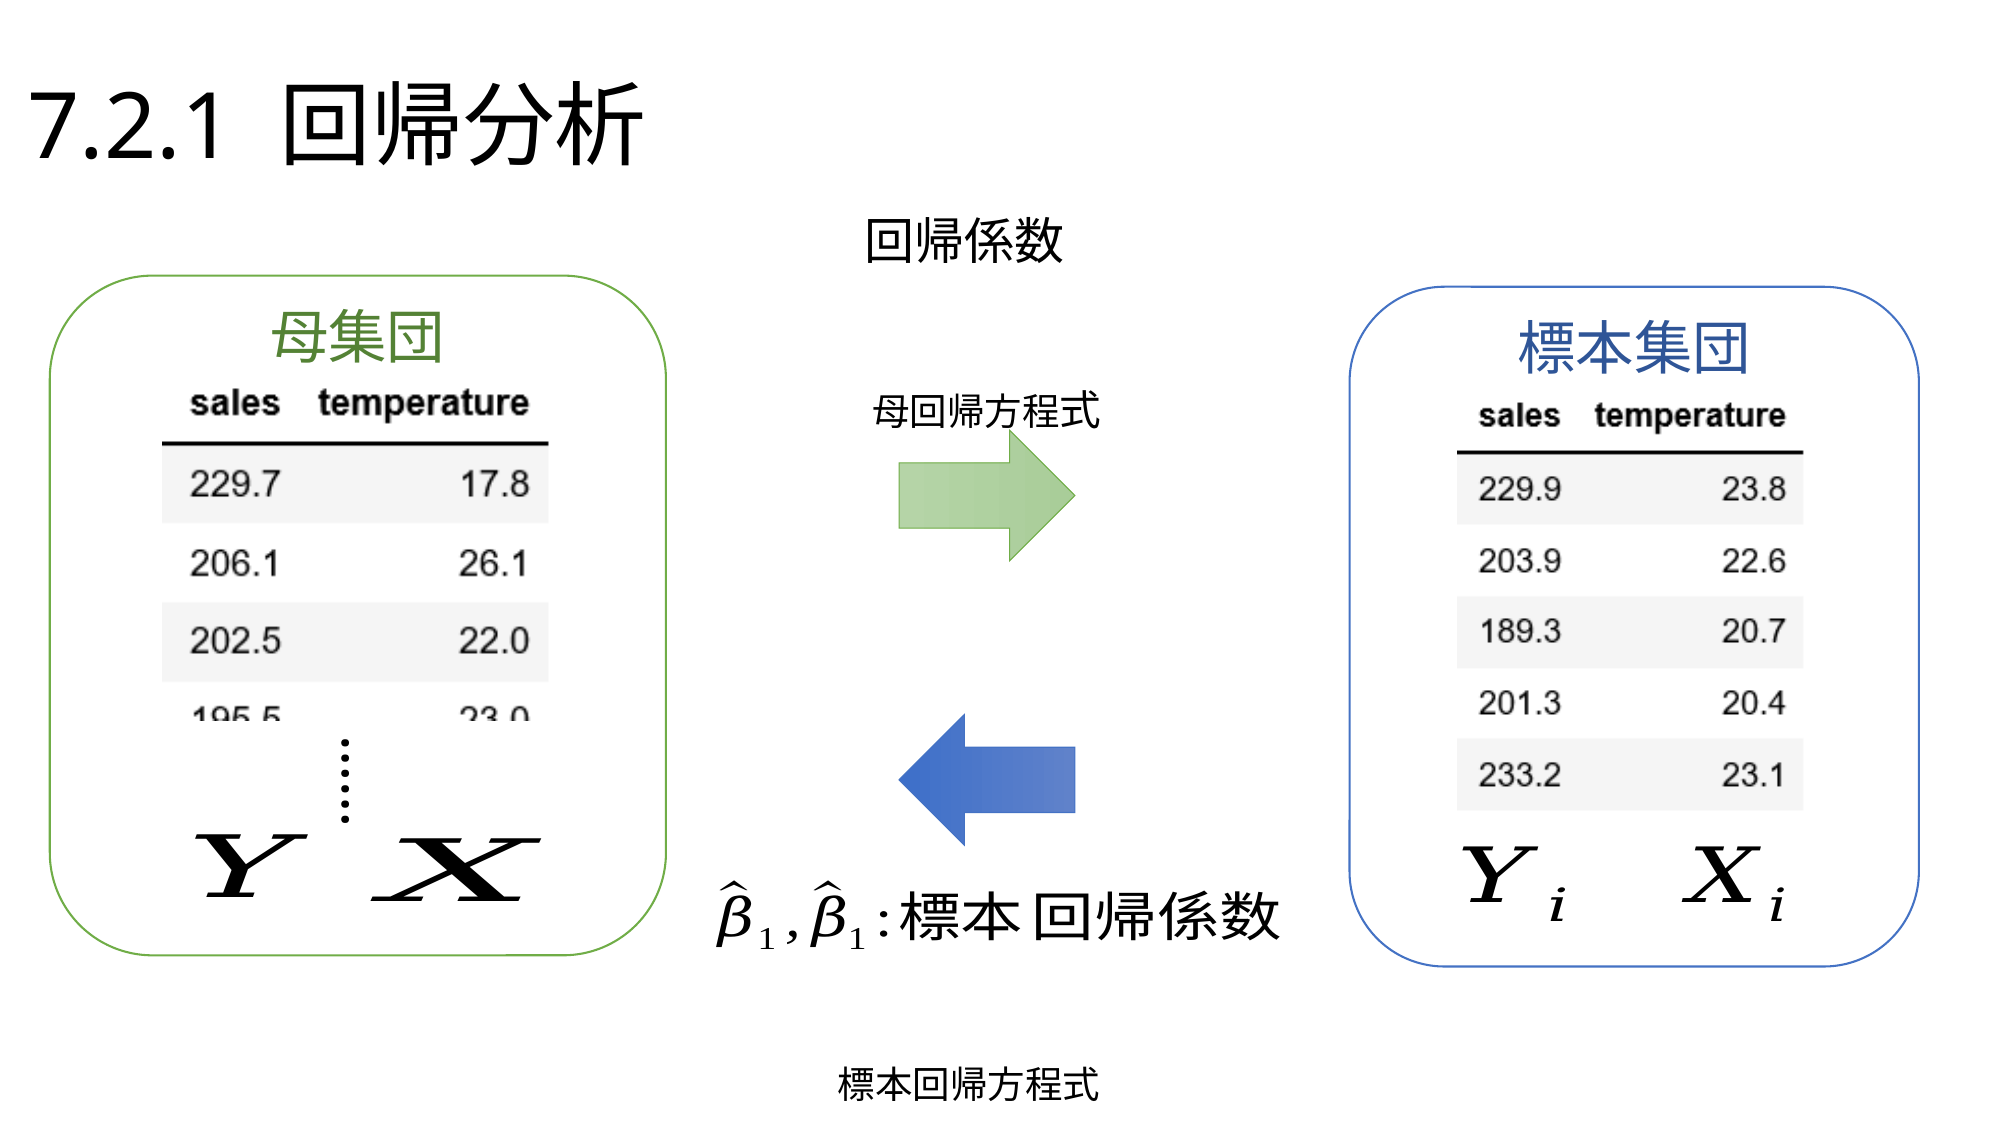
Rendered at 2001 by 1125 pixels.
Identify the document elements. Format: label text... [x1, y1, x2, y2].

picture [1457, 392, 1811, 820]
text_box 標本集団 [1348, 285, 1920, 968]
text_box [898, 713, 1076, 847]
text_box [898, 428, 1076, 563]
picture [162, 381, 553, 721]
text_box …… [307, 721, 409, 871]
text_box 母集団 [48, 274, 667, 957]
title 7.2.1 回帰分析 [12, 19, 1738, 238]
